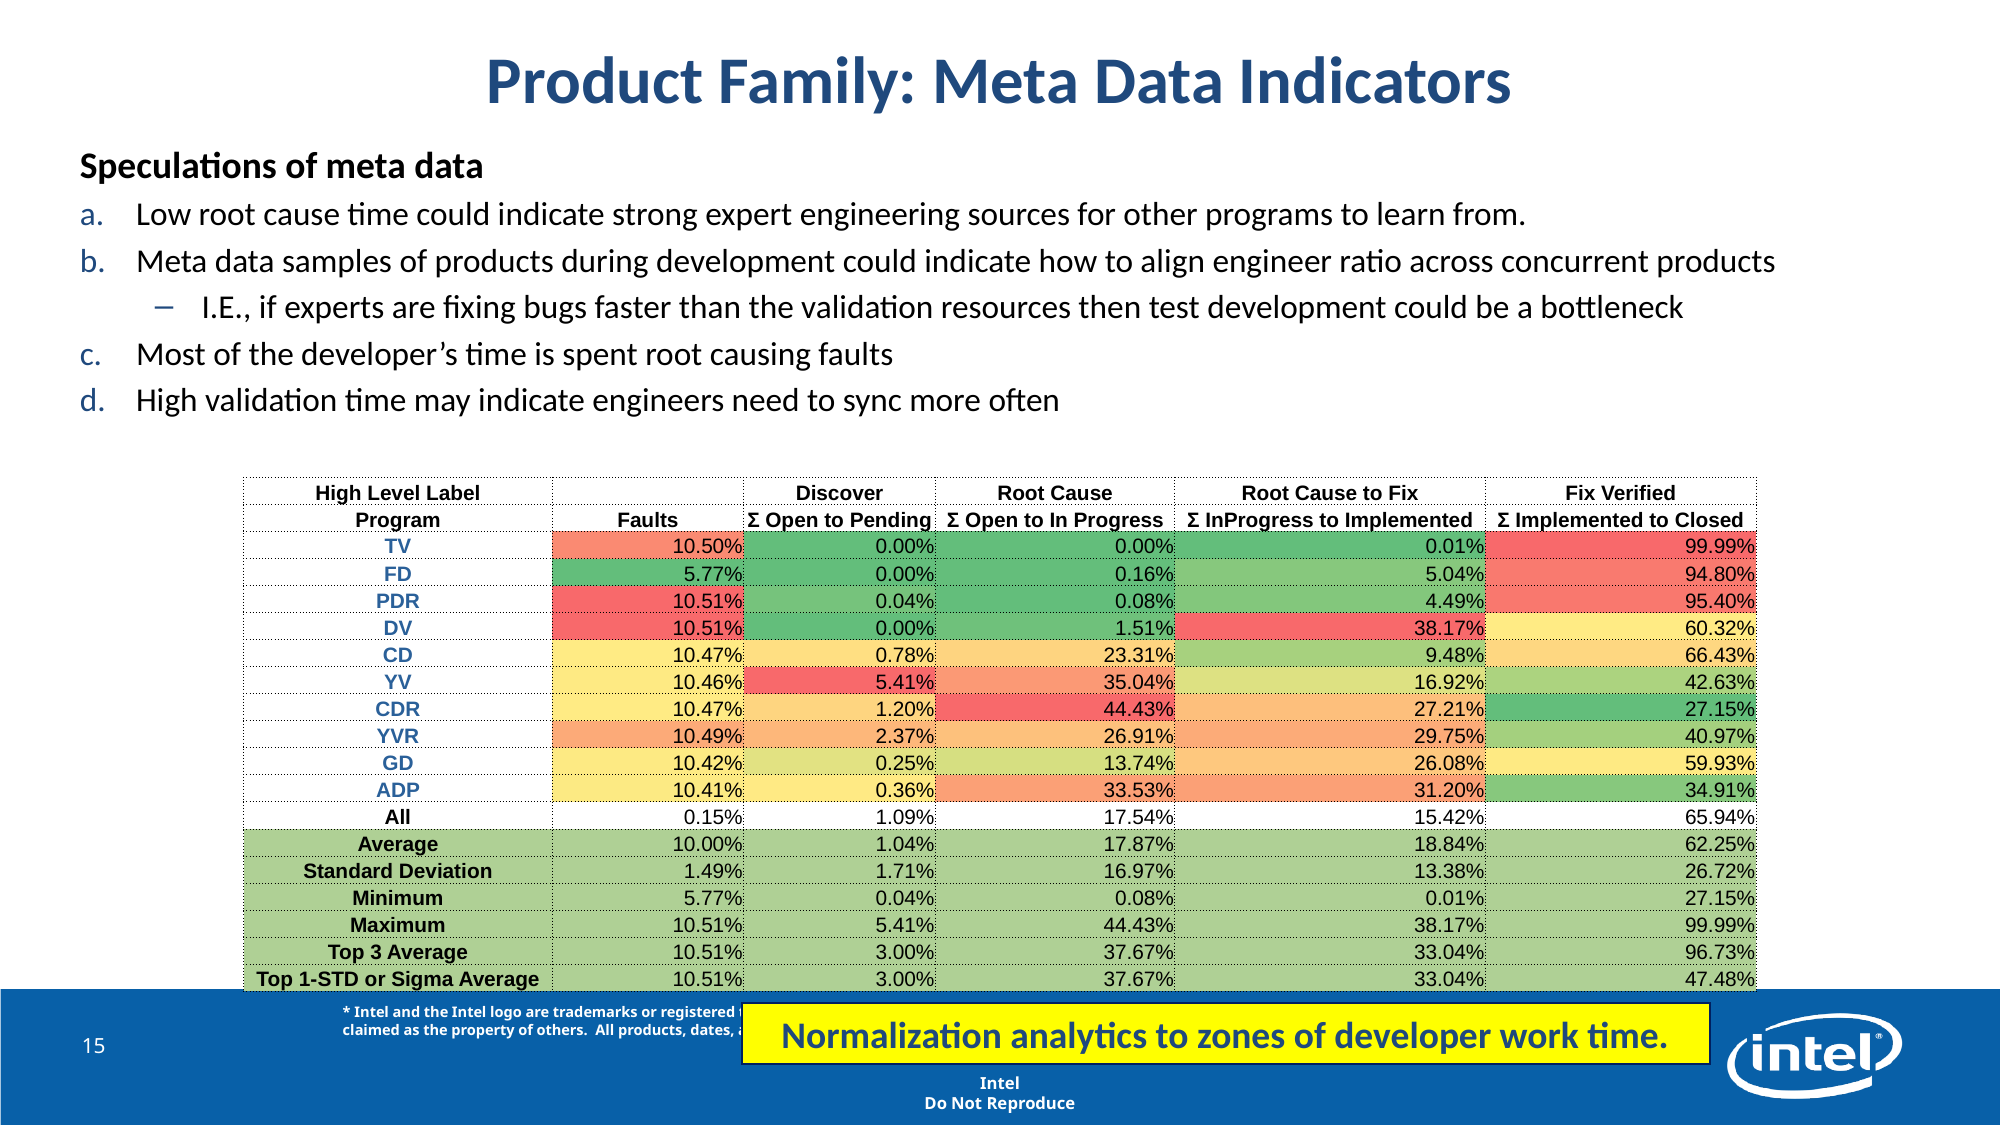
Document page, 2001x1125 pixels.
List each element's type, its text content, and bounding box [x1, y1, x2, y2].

table_cell 38.17% [1175, 613, 1485, 640]
table_cell 47.48% [1485, 964, 1756, 991]
table_cell Top 3 Average [244, 937, 552, 964]
table_cell 0.01% [1175, 883, 1485, 910]
table_cell 59.93% [1485, 748, 1756, 775]
table_cell 0.00% [744, 531, 935, 559]
table_cell 10.46% [552, 667, 744, 694]
table_cell 29.75% [1175, 721, 1485, 748]
table_cell 0.15% [552, 802, 744, 829]
table_cell Standard Deviation [244, 856, 552, 883]
table_cell 27.15% [1485, 694, 1756, 721]
table_cell 18.84% [1175, 829, 1485, 856]
table_cell 1.04% [744, 829, 935, 856]
table_cell YV [244, 667, 552, 694]
table_cell 34.91% [1485, 776, 1756, 802]
table_cell 10.47% [552, 694, 744, 721]
table_cell 26.72% [1485, 856, 1756, 883]
table_cell 37.67% [935, 964, 1175, 991]
table_cell 33.53% [935, 775, 1175, 802]
table_cell 0.00% [744, 559, 935, 586]
table_cell 16.92% [1175, 667, 1485, 694]
table_cell 10.51% [552, 586, 744, 613]
picture [1725, 1012, 1904, 1101]
table_cell 60.32% [1485, 613, 1756, 640]
table_cell 1.09% [744, 802, 935, 829]
table_cell CDR [244, 694, 552, 721]
table_cell PDR [244, 586, 552, 613]
table_cell 10.51% [552, 910, 744, 937]
table_cell 17.87% [935, 829, 1175, 856]
table_cell 10.51% [552, 613, 744, 640]
table_cell 2.37% [744, 721, 935, 748]
table_cell 0.01% [1175, 531, 1485, 559]
table_cell 10.00% [552, 829, 744, 856]
table_cell 26.91% [935, 721, 1175, 748]
table_cell 65.94% [1485, 802, 1756, 829]
table_cell 5.77% [552, 559, 744, 586]
table_cell Program [244, 504, 552, 531]
table_cell 10.50% [552, 531, 744, 559]
table_cell 0.25% [744, 748, 935, 775]
table_cell 44.43% [935, 694, 1175, 721]
table_cell 23.31% [935, 640, 1175, 667]
table_cell 38.17% [1175, 910, 1485, 937]
table_cell GD [244, 748, 552, 775]
table_cell YVR [244, 721, 552, 748]
table_cell 0.04% [744, 586, 935, 613]
table_cell 10.42% [552, 748, 744, 775]
table_cell 13.74% [935, 748, 1175, 775]
table_cell 10.49% [552, 721, 744, 748]
table_header Fix Verified [1485, 477, 1756, 504]
table_header Root Cause [935, 477, 1175, 504]
table_cell All [244, 802, 552, 829]
table_header Root Cause to Fix [1175, 477, 1485, 504]
table_cell 44.43% [935, 910, 1175, 937]
table_cell FD [244, 559, 552, 586]
table_cell 10.51% [552, 937, 744, 964]
table_cell 0.08% [935, 586, 1175, 613]
table_cell 5.77% [552, 883, 744, 910]
table_cell 10.41% [552, 775, 744, 802]
table_cell 0.00% [744, 613, 935, 640]
table_cell 95.40% [1485, 586, 1756, 613]
table_cell ADP [244, 775, 552, 802]
table_cell 5.04% [1175, 559, 1485, 586]
table_cell 42.63% [1485, 667, 1756, 694]
table_cell 0.36% [744, 775, 935, 802]
table_cell 5.41% [744, 667, 935, 694]
table_cell 1.71% [744, 856, 935, 883]
table_cell Top 1-STD or Sigma Average [244, 964, 552, 991]
table_header [552, 477, 744, 504]
table_cell 0.00% [935, 531, 1175, 559]
table_cell TV [244, 531, 552, 559]
table_cell 1.49% [552, 856, 744, 883]
table_cell 94.80% [1485, 559, 1756, 586]
table_cell 26.08% [1175, 748, 1485, 775]
table_cell 13.38% [1175, 856, 1485, 883]
table_cell DV [244, 613, 552, 640]
table_cell Σ Open to In Progress [935, 504, 1175, 531]
table_cell 3.00% [744, 937, 935, 964]
table_cell 10.51% [552, 964, 744, 991]
table_cell 17.54% [935, 802, 1175, 829]
table_cell 66.43% [1485, 640, 1756, 667]
table_cell Σ InProgress to Implemented [1175, 504, 1485, 531]
table_cell Σ Implemented to Closed [1485, 504, 1756, 531]
table_cell 15.42% [1175, 802, 1485, 829]
table_cell 16.97% [935, 856, 1175, 883]
table_cell 35.04% [935, 667, 1175, 694]
table_cell 9.48% [1175, 640, 1485, 667]
table_cell 99.99% [1485, 531, 1756, 559]
table_cell 1.51% [935, 613, 1175, 640]
table_cell 5.41% [744, 910, 935, 937]
table_cell 3.00% [744, 964, 935, 991]
table_cell CD [244, 640, 552, 667]
table_cell 0.04% [744, 883, 935, 910]
table_cell Faults [552, 504, 744, 531]
title Product Family: Meta Data Indicators [99, 0, 1901, 155]
table_cell 31.20% [1175, 775, 1485, 802]
table_cell Σ Open to Pending [744, 504, 935, 531]
table_cell 40.97% [1485, 721, 1756, 748]
table_cell Maximum [244, 910, 552, 937]
table_cell Average [244, 829, 552, 856]
table_cell 99.99% [1485, 910, 1756, 937]
table_cell 37.67% [935, 937, 1175, 964]
table_cell 0.78% [744, 640, 935, 667]
table_cell 33.04% [1175, 937, 1485, 964]
table_header Discover [744, 477, 935, 504]
table_cell 0.16% [935, 559, 1175, 586]
table_cell 62.25% [1485, 829, 1756, 856]
table_cell 4.49% [1175, 586, 1485, 613]
table_cell 1.20% [744, 694, 935, 721]
table_cell 33.04% [1175, 964, 1485, 991]
text_box Normalization analytics to zones of developer work time. [741, 1002, 1710, 1065]
table_cell 0.08% [935, 883, 1175, 910]
table_cell 27.15% [1485, 883, 1756, 910]
table_cell 27.21% [1175, 694, 1485, 721]
table_cell 10.47% [552, 640, 744, 667]
table_cell Minimum [244, 883, 552, 910]
table_cell 96.73% [1485, 937, 1756, 964]
table_header High Level Label [244, 477, 552, 504]
